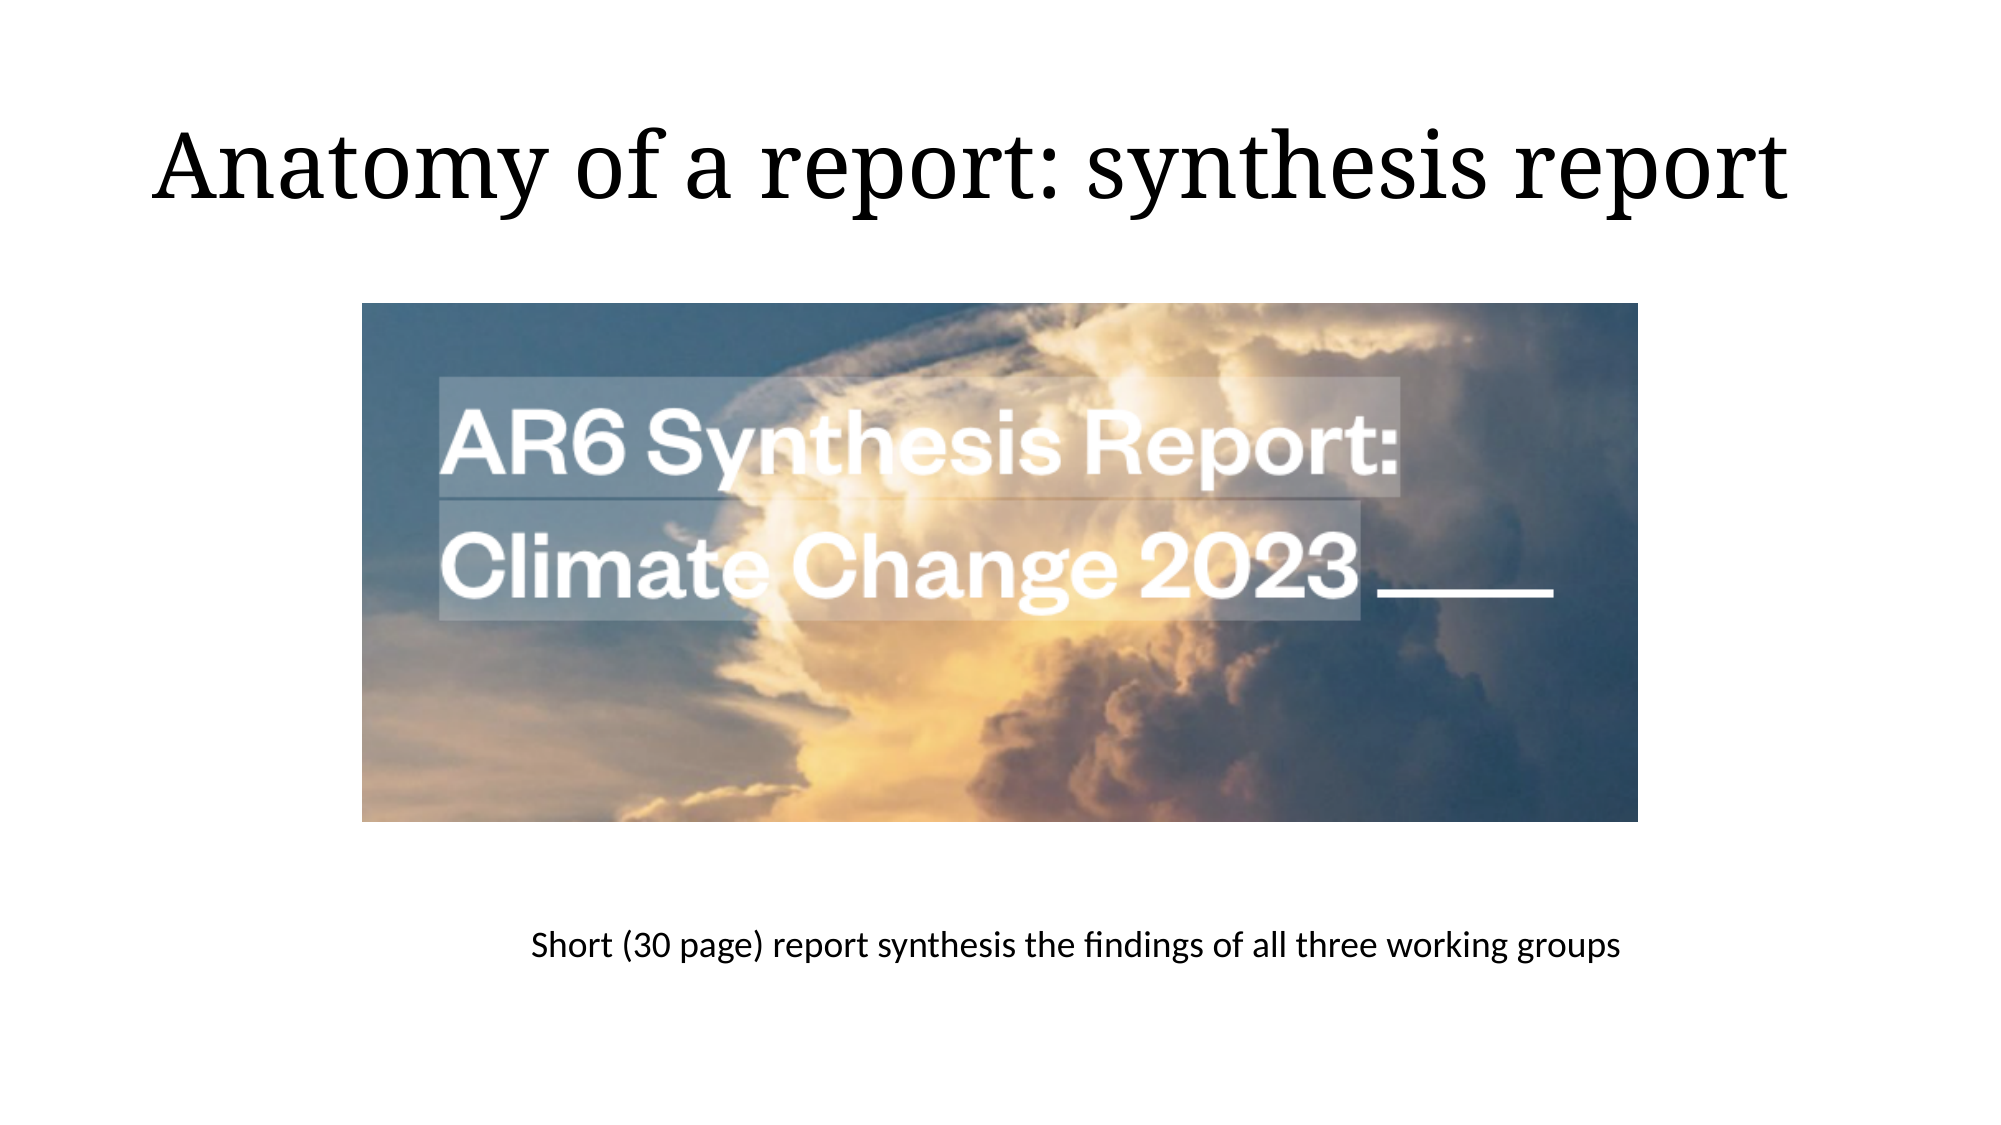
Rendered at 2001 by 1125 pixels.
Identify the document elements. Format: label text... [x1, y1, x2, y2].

picture [362, 303, 1638, 822]
title Anatomy of a report: synthesis report [137, 59, 1863, 278]
text_box Short (30 page) report synthesis the findings of all three working groups [516, 912, 1638, 973]
